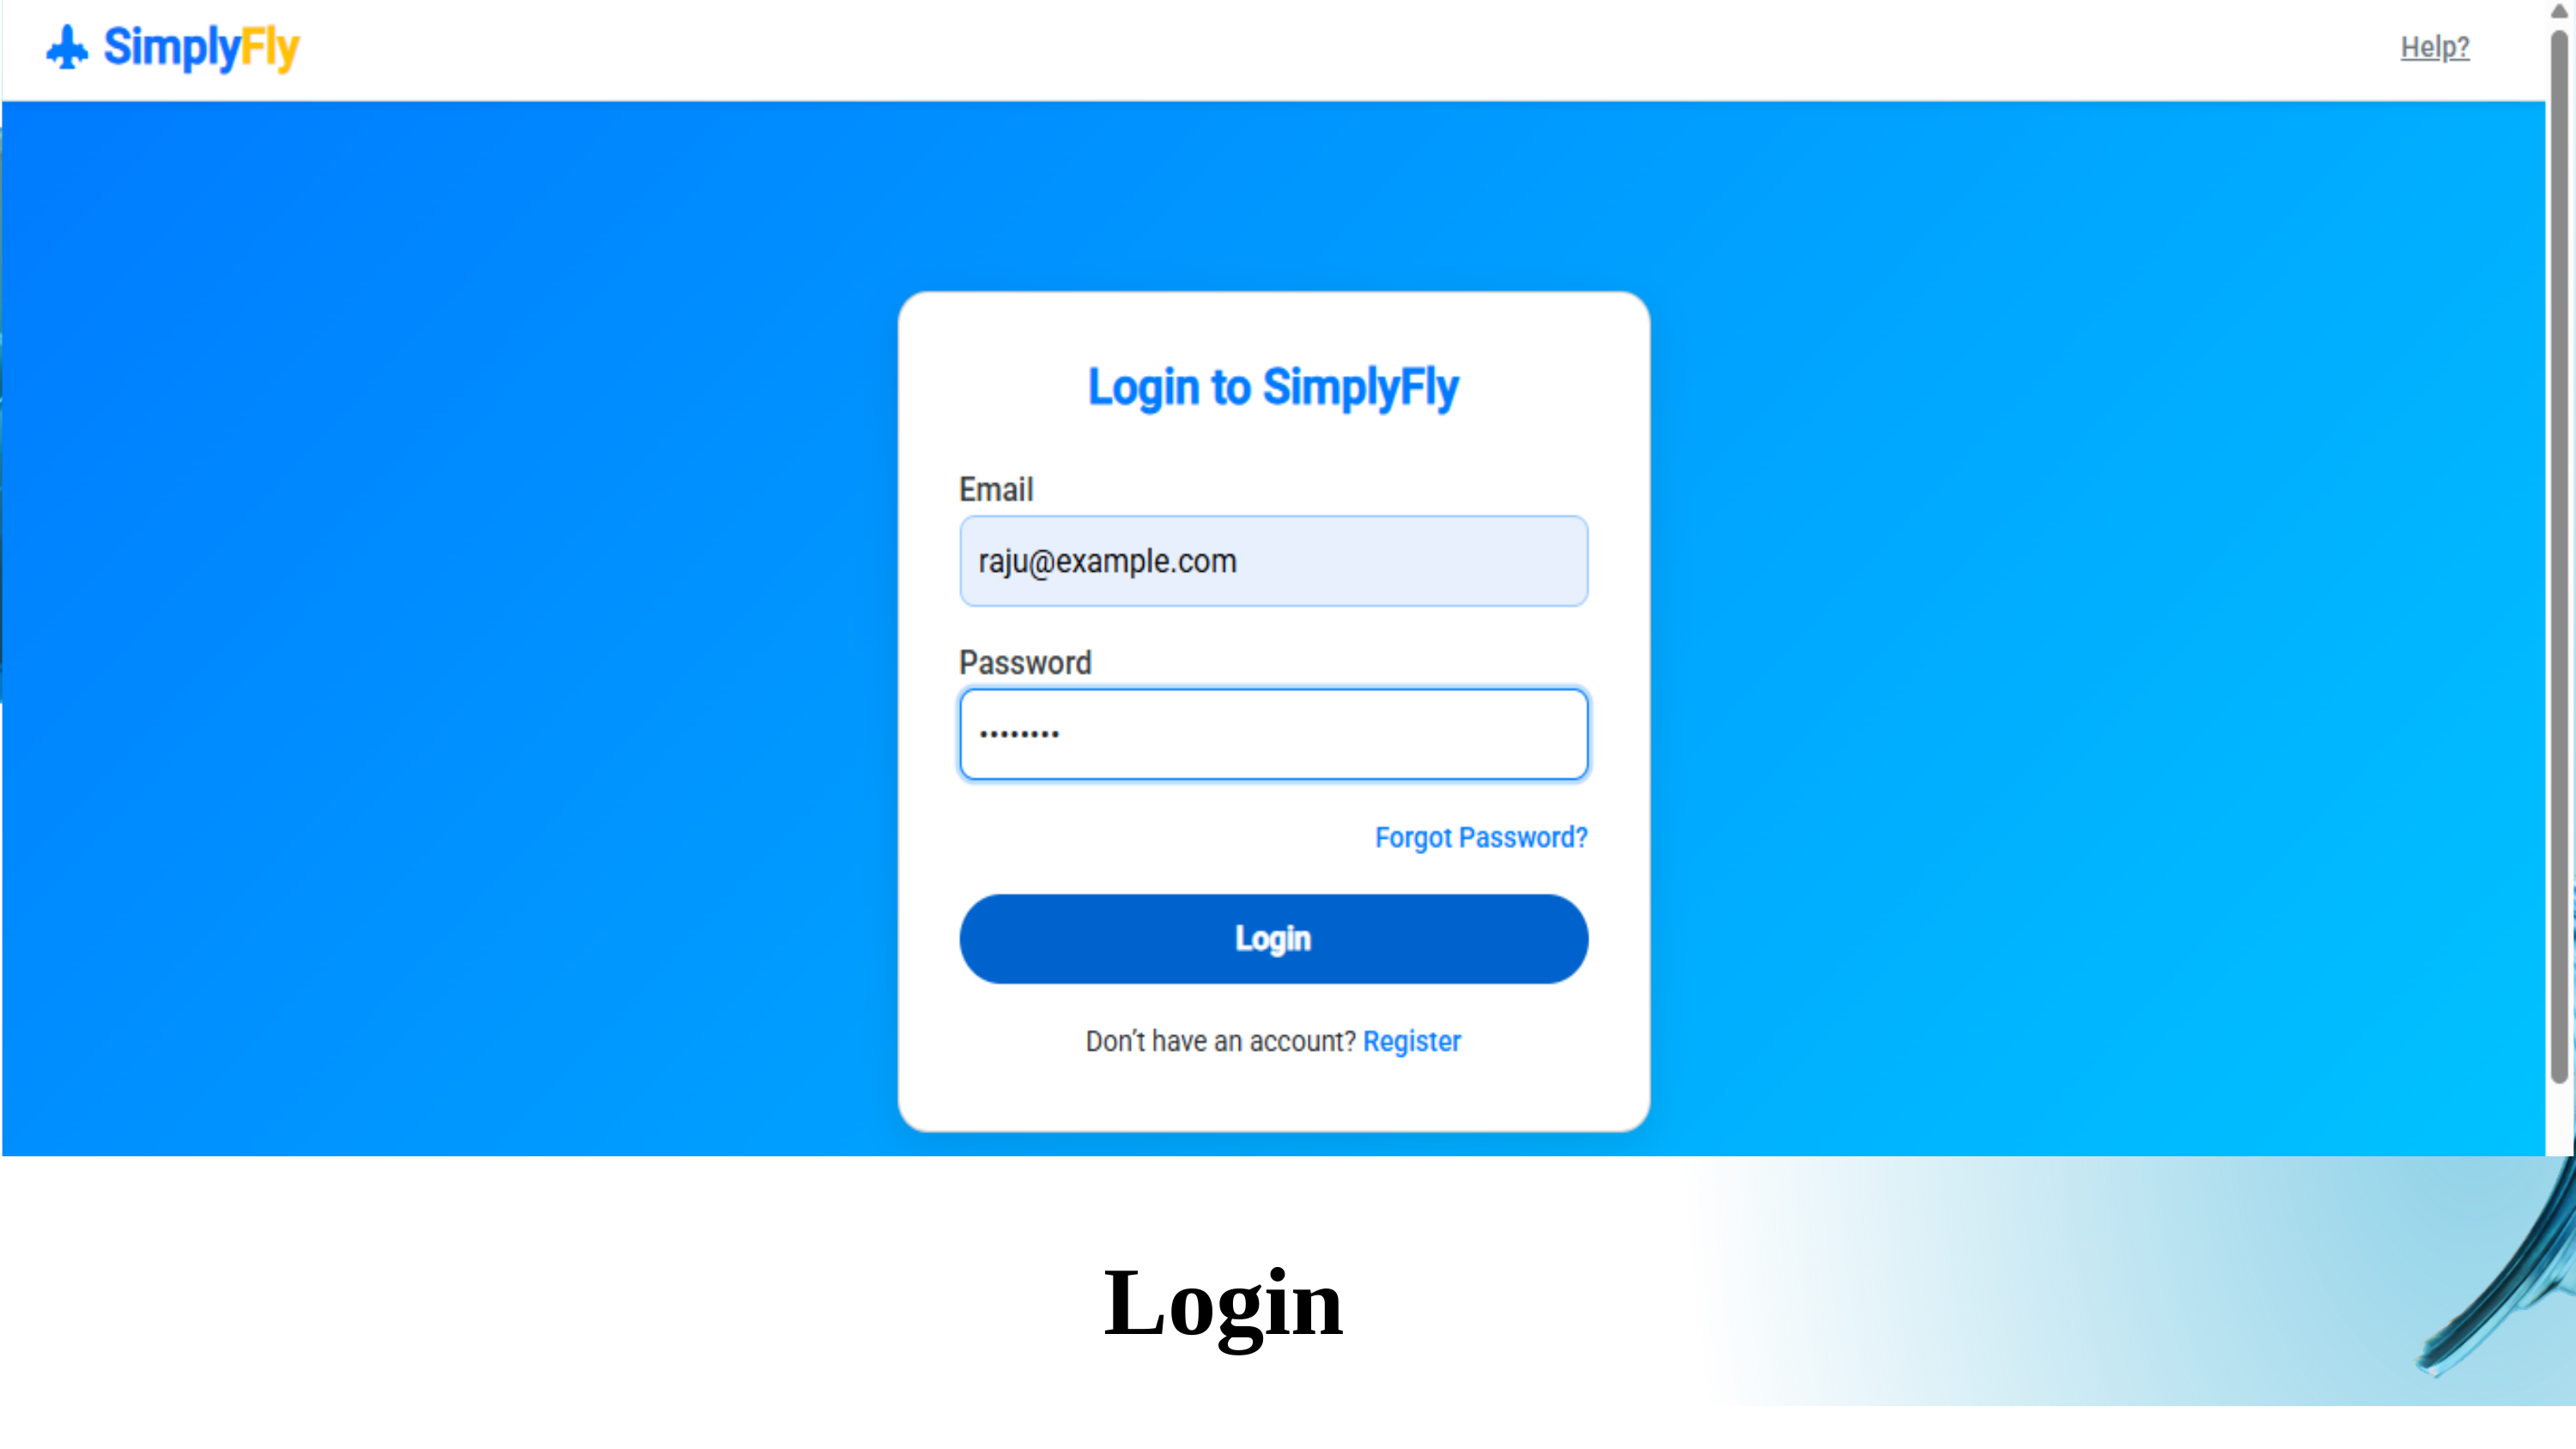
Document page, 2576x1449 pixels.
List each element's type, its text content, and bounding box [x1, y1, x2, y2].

text_box Login [1091, 1231, 1133, 1361]
picture [0, 0, 2576, 1448]
